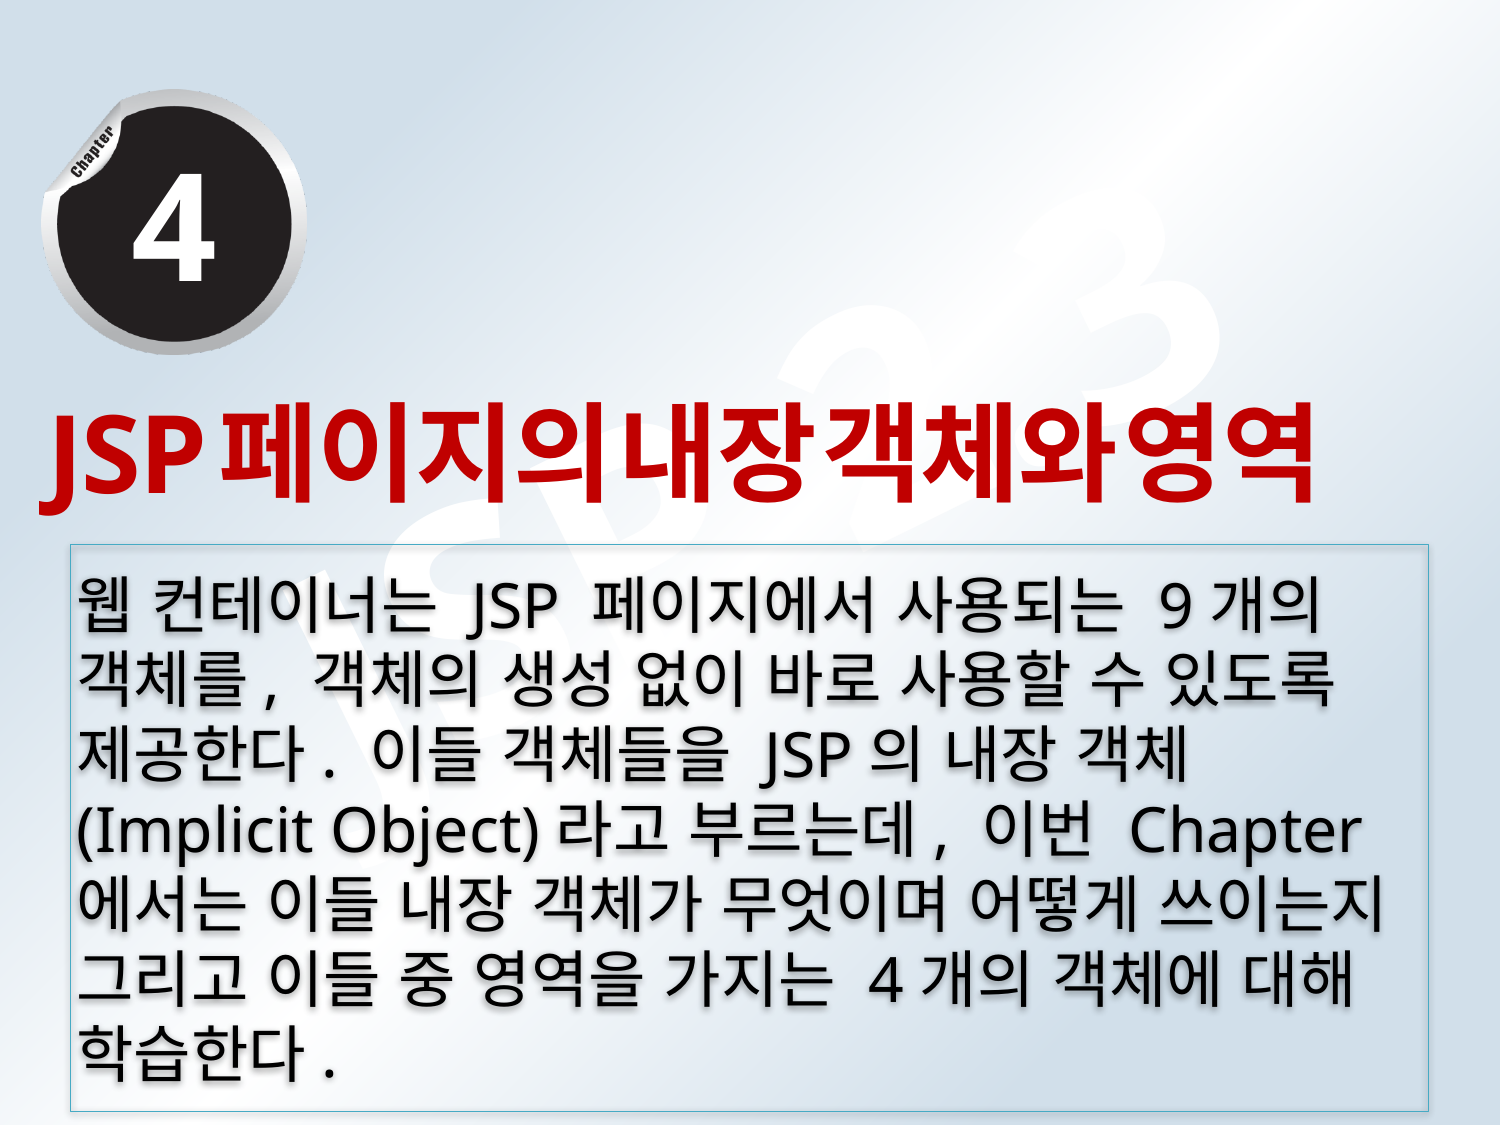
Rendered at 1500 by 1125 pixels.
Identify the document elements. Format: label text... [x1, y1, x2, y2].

title JSP 페이지의 내장 객체와 영역 [41, 349, 1429, 551]
picture [40, 89, 308, 355]
subtitle 웹 컨테이너는 JSP 페이지에서 사용되는 9개의 객체를, 객체의 생성 없이 바로 사용할 수 있도록 제공한다. 이들 객체들을 JSP의 내장 객체(Implicit Object)라고 부르는데, 이번 Chapter에서는 이들 내장 객체가 무엇이며 어떻게 쓰이는지 그리고 이들 중 영역을 가지는 4개의 객체에 대해 학습한다. [70, 544, 1429, 1112]
